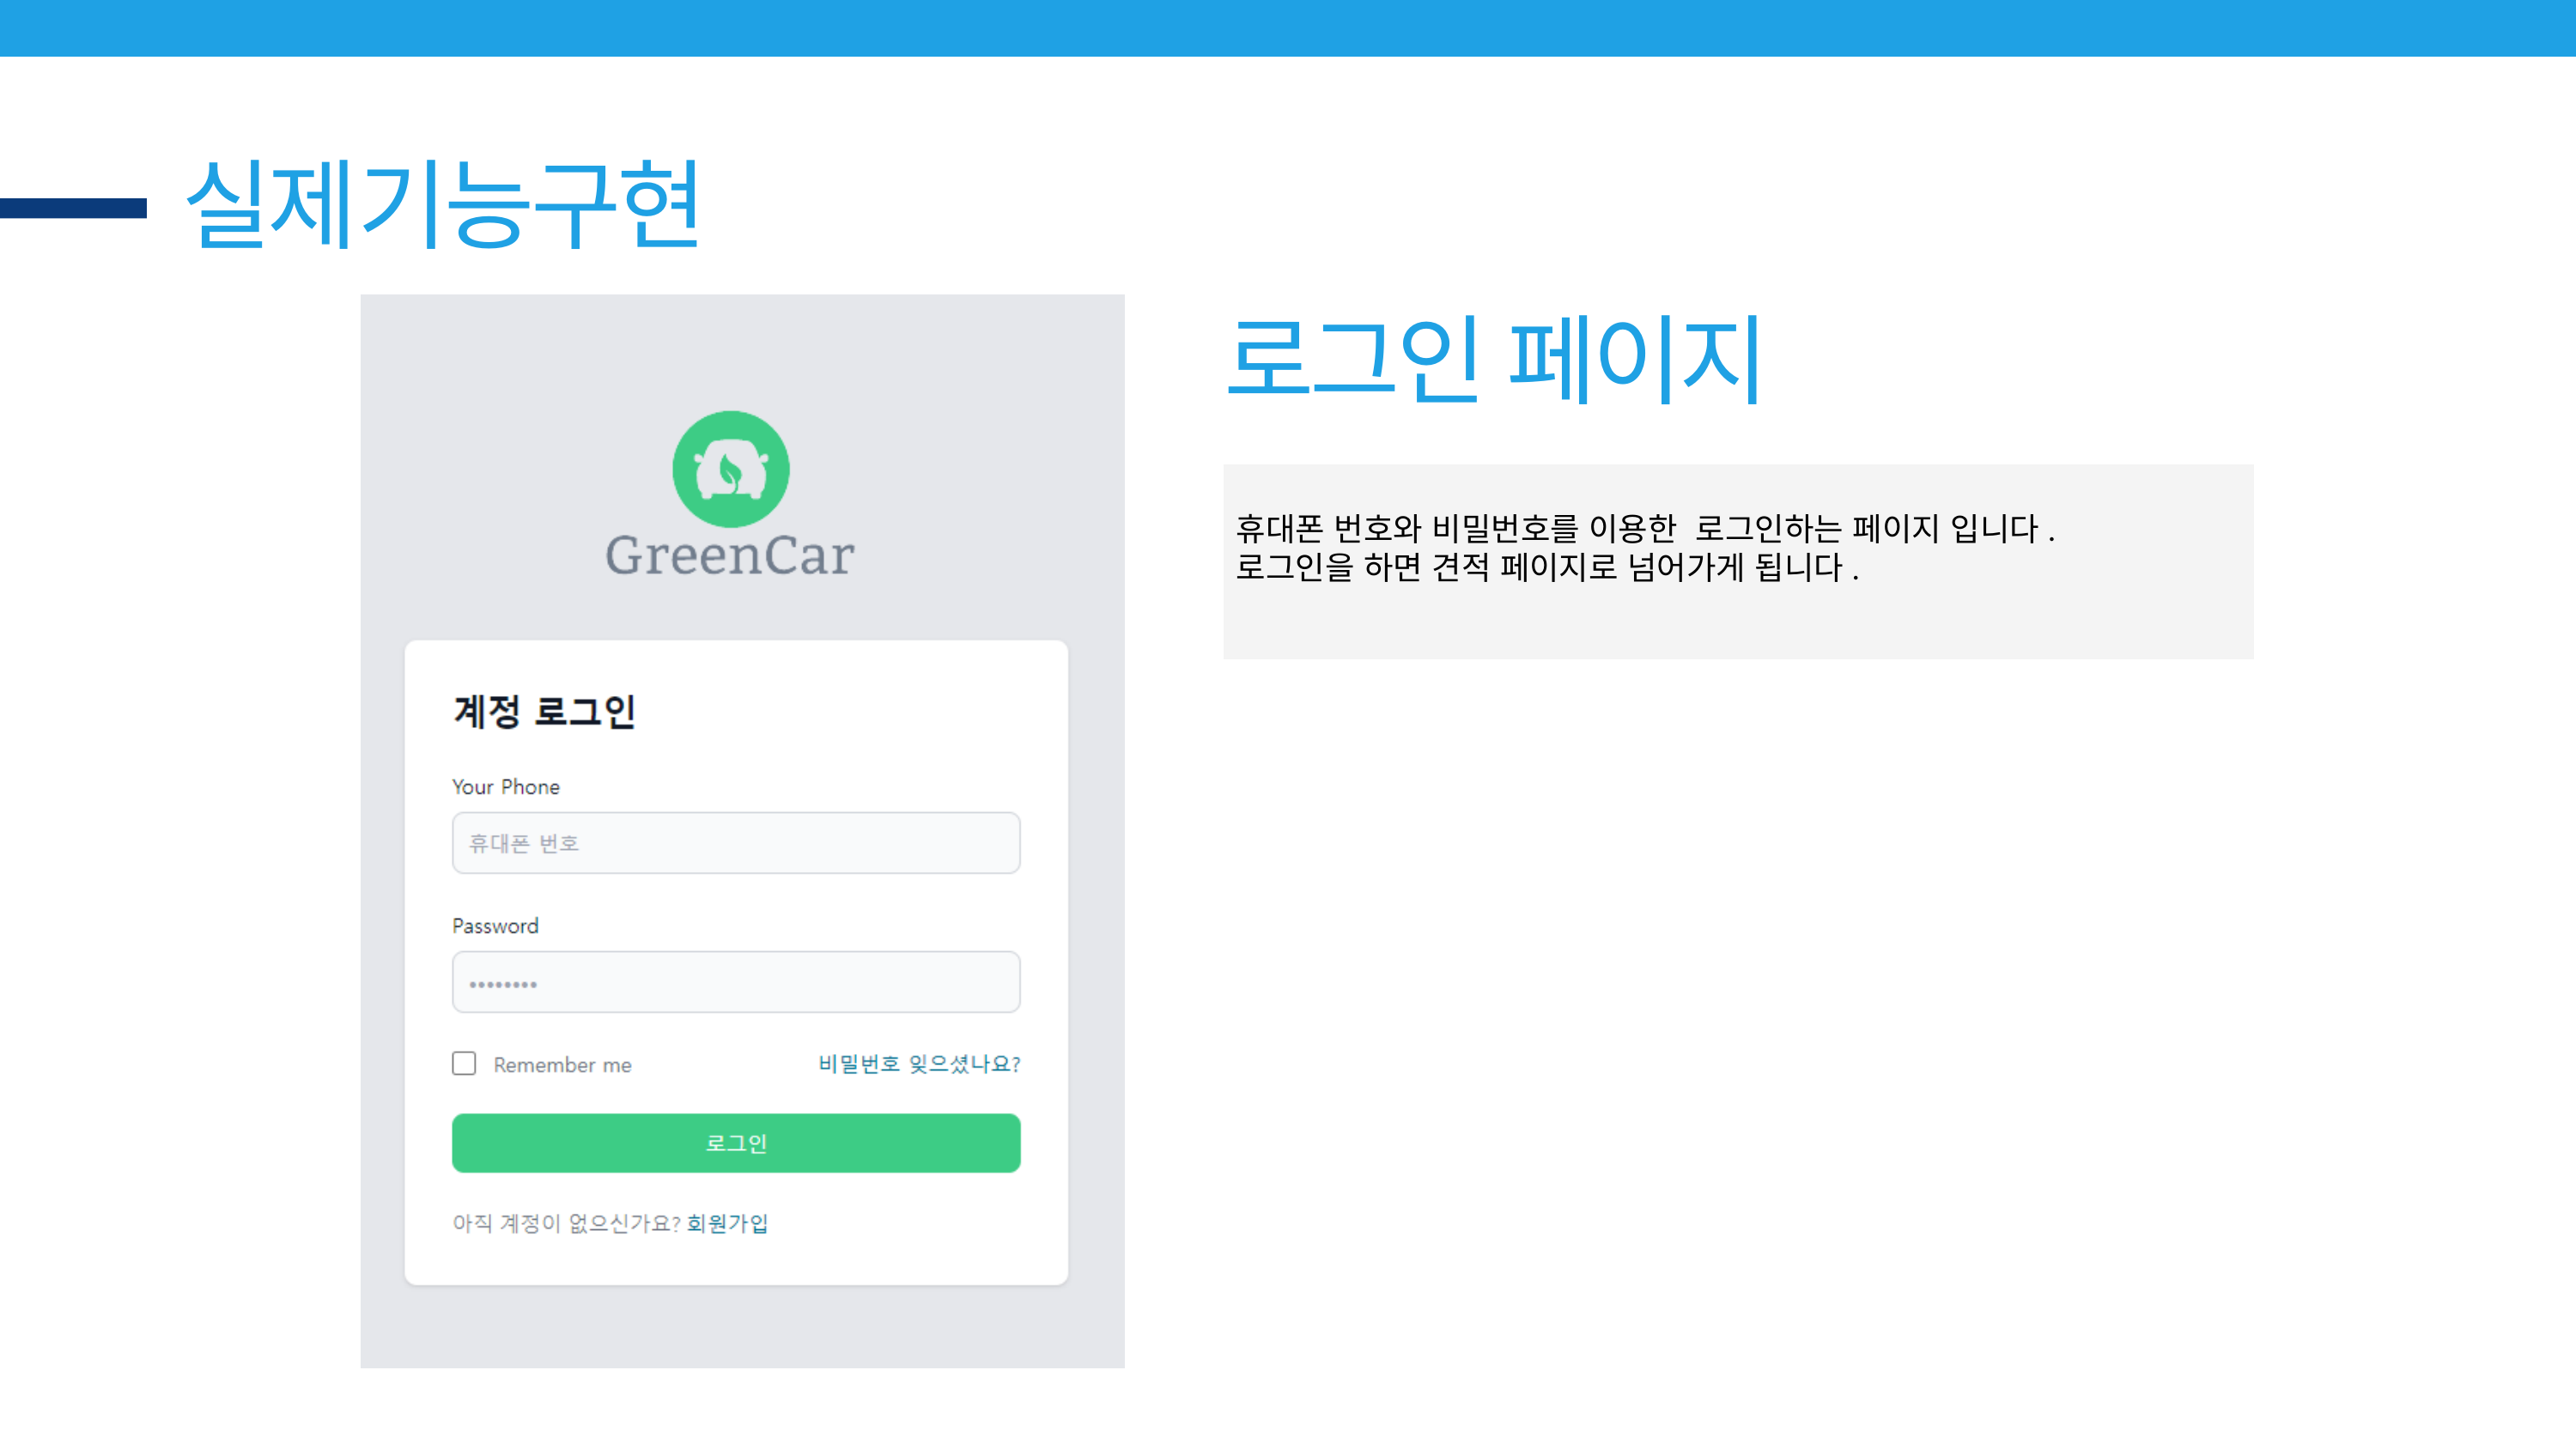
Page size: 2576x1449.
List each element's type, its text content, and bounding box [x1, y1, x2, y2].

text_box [0, 0, 2576, 58]
text_box 실제기능구현 [181, 142, 1514, 262]
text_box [1223, 464, 2255, 660]
text_box 로그인 페이지 [1223, 298, 2155, 416]
picture [361, 294, 1125, 1369]
